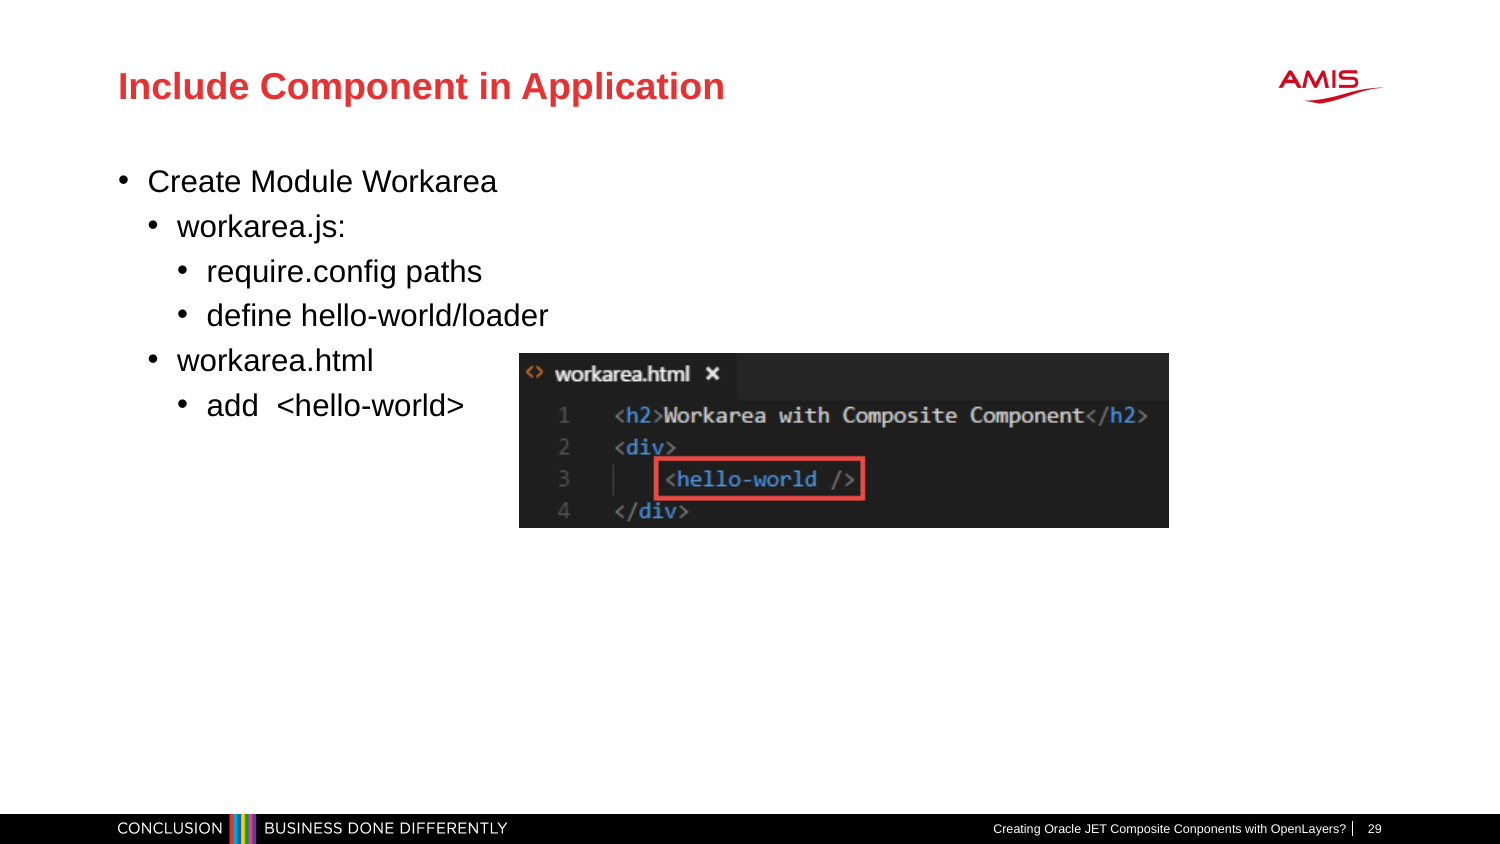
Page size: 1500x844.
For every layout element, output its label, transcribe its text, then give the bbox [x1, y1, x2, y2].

picture [239, 814, 1500, 844]
list Create Module Workarea workarea.js: require.config paths define hello-world/loader workarea.html add <hello-world> [118, 153, 1205, 774]
title Include Component in Application [118, 47, 1205, 130]
picture [1205, 58, 1388, 106]
picture [0, 814, 236, 844]
footer Creating Oracle JET Composite Conponents with OpenLayers? [814, 820, 1347, 839]
picture [519, 353, 1169, 528]
slide_number 29 [1358, 820, 1382, 839]
